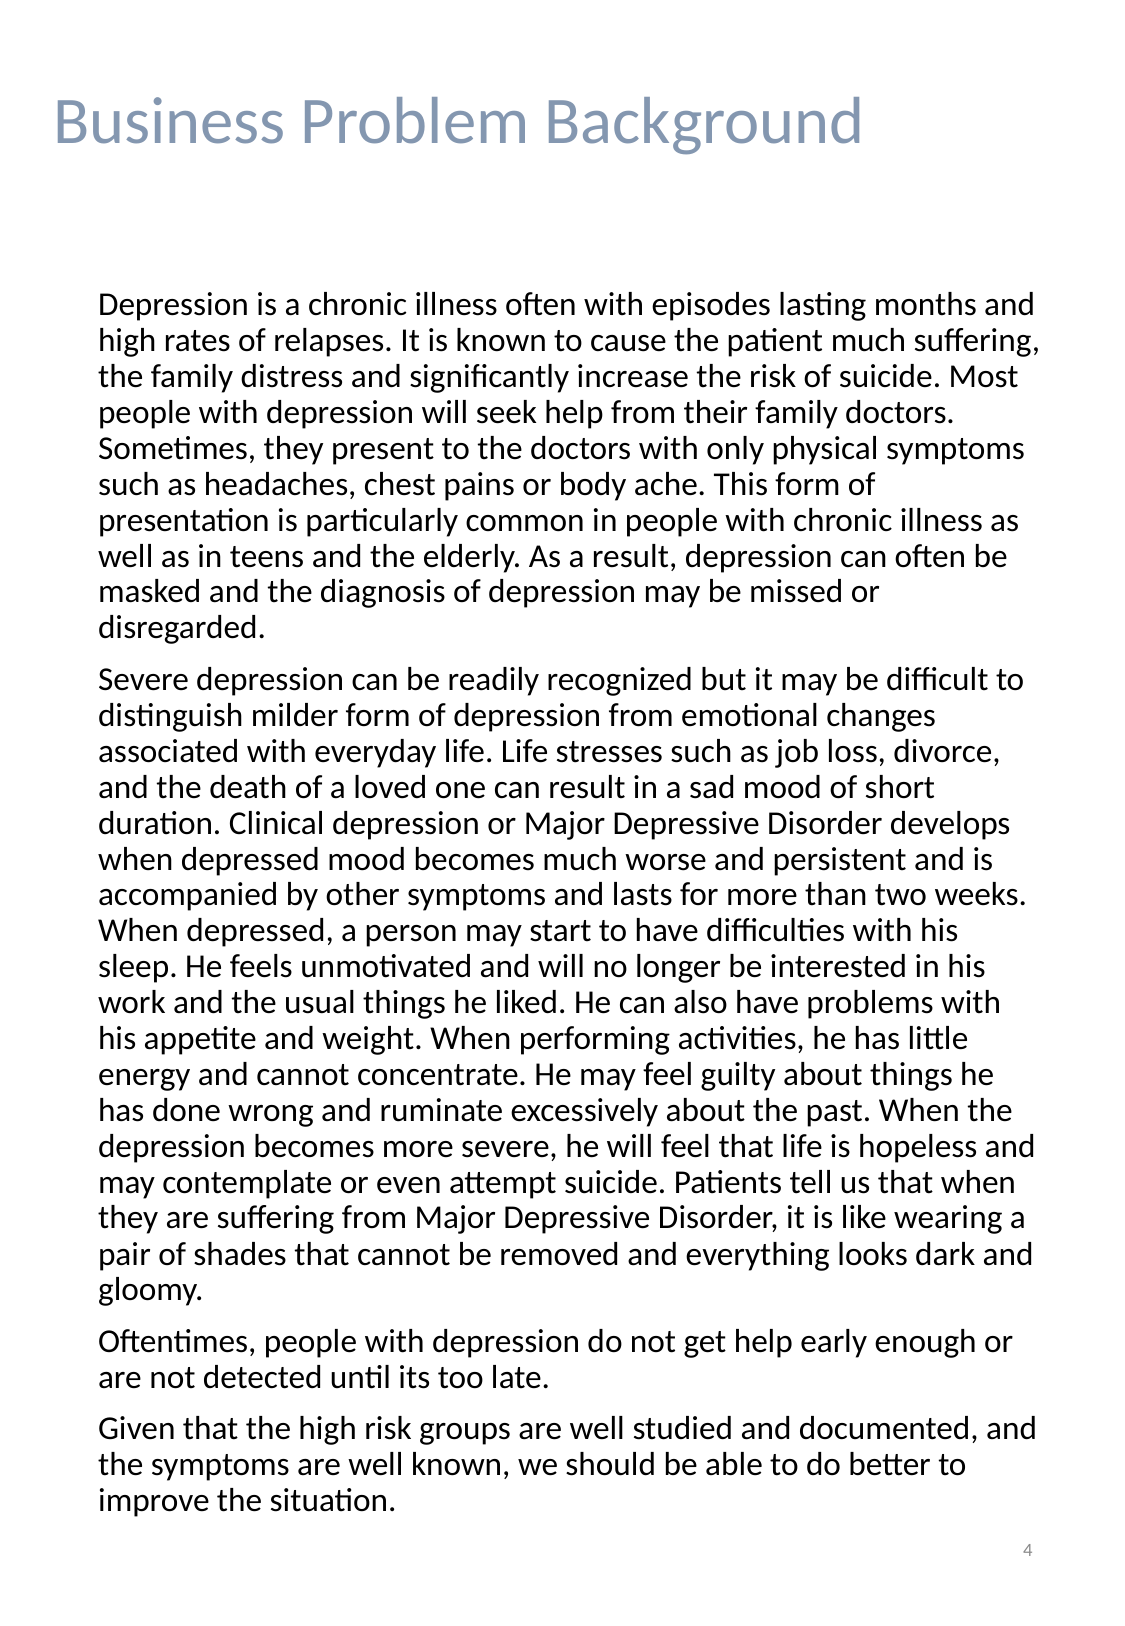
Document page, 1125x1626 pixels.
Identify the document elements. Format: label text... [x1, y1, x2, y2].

list Depression is a chronic illness often with episodes lasting months and high rates of relapses. It is known to cause the patient much suffering, the family distress and significantly increase the risk of suicide. Most people with depression will seek help from their family doctors. Sometimes, they present to the doctors with only physical symptoms such as headaches, chest pains or body ache. This form of presentation is particularly common in people with chronic illness as well as in teens and the elderly. As a result, depression can often be masked and the diagnosis of depression may be missed or disregarded. Severe depression can be readily recognized but it may be difficult to distinguish milder form of depression from emotional changes associated with everyday life. Life stresses such as job loss, divorce, and the death of a loved one can result in a sad mood of short duration. Clinical depression or Major Depressive Disorder develops when depressed mood becomes much worse and persistent and is accompanied by other symptoms and lasts for more than two weeks. When depressed, a person may start to have difficulties with his sleep. He feels unmotivated and will no longer be interested in his work and the usual things he liked. He can also have problems with his appetite and weight. When performing activities, he has little energy and cannot concentrate. He may feel guilty about things he has done wrong and ruminate excessively about the past. When the depression becomes more severe, he will feel that life is hopeless and may contemplate or even attempt suicide. Patients tell us that when they are suffering from Major Depressive Disorder, it is like wearing a pair of shades that cannot be removed and everything looks dark and gloomy. Oftentimes, people with depression do not get help early enough or are not detected until its too late. Given that the high risk groups are well studied and documented, and the symptoms are well known, we should be able to do better to improve the situation. [83, 279, 1057, 1422]
slide_number 4 [794, 1506, 1048, 1593]
text_box Business Problem Background [38, 69, 1026, 165]
